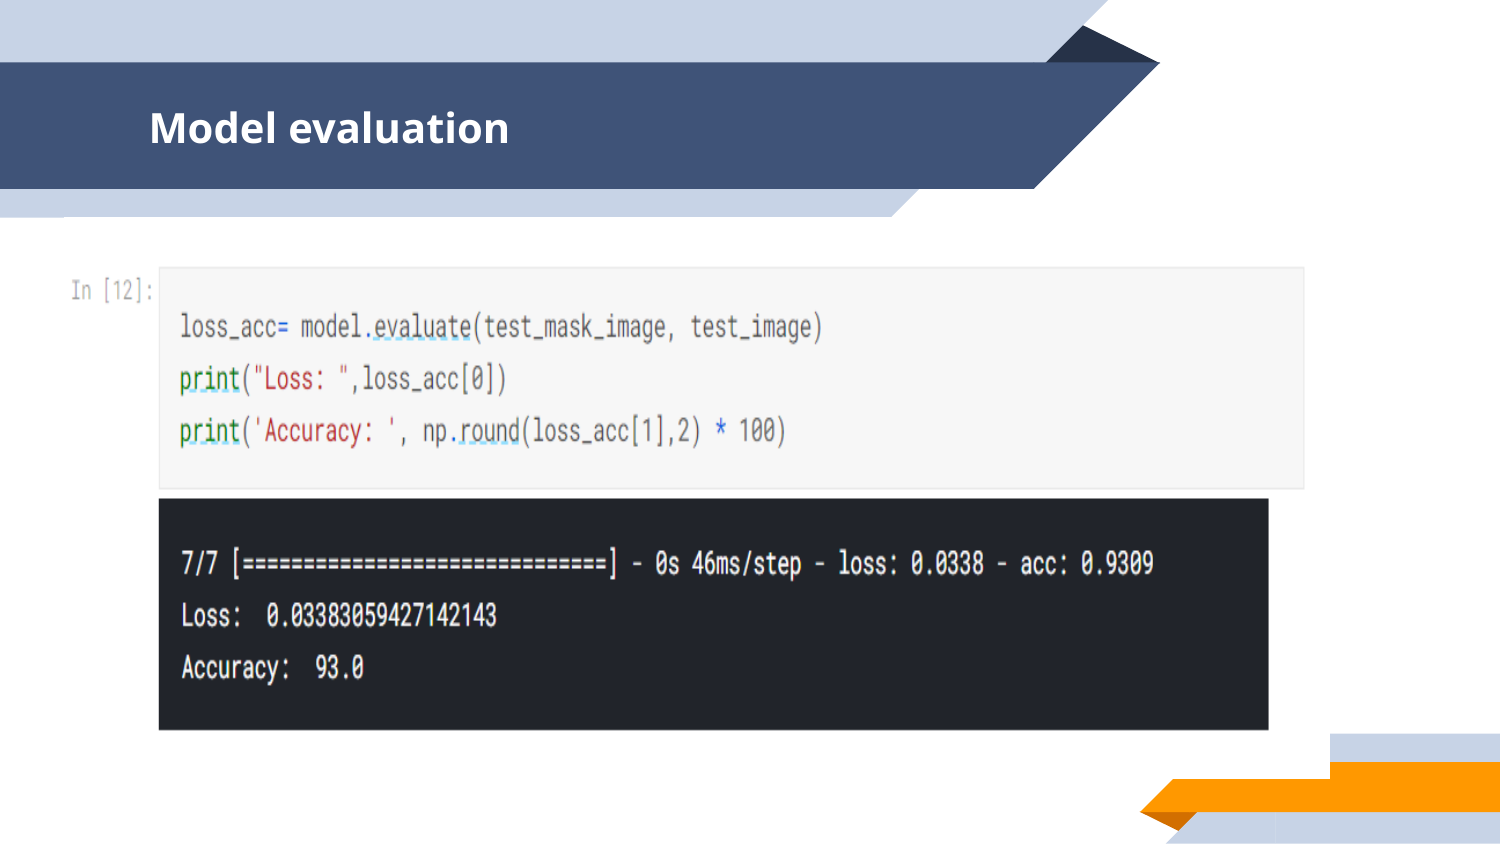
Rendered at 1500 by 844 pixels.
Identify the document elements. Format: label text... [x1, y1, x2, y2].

title Model evaluation [133, 64, 1035, 190]
slide_number [1249, 760, 1494, 813]
picture [64, 217, 1330, 780]
